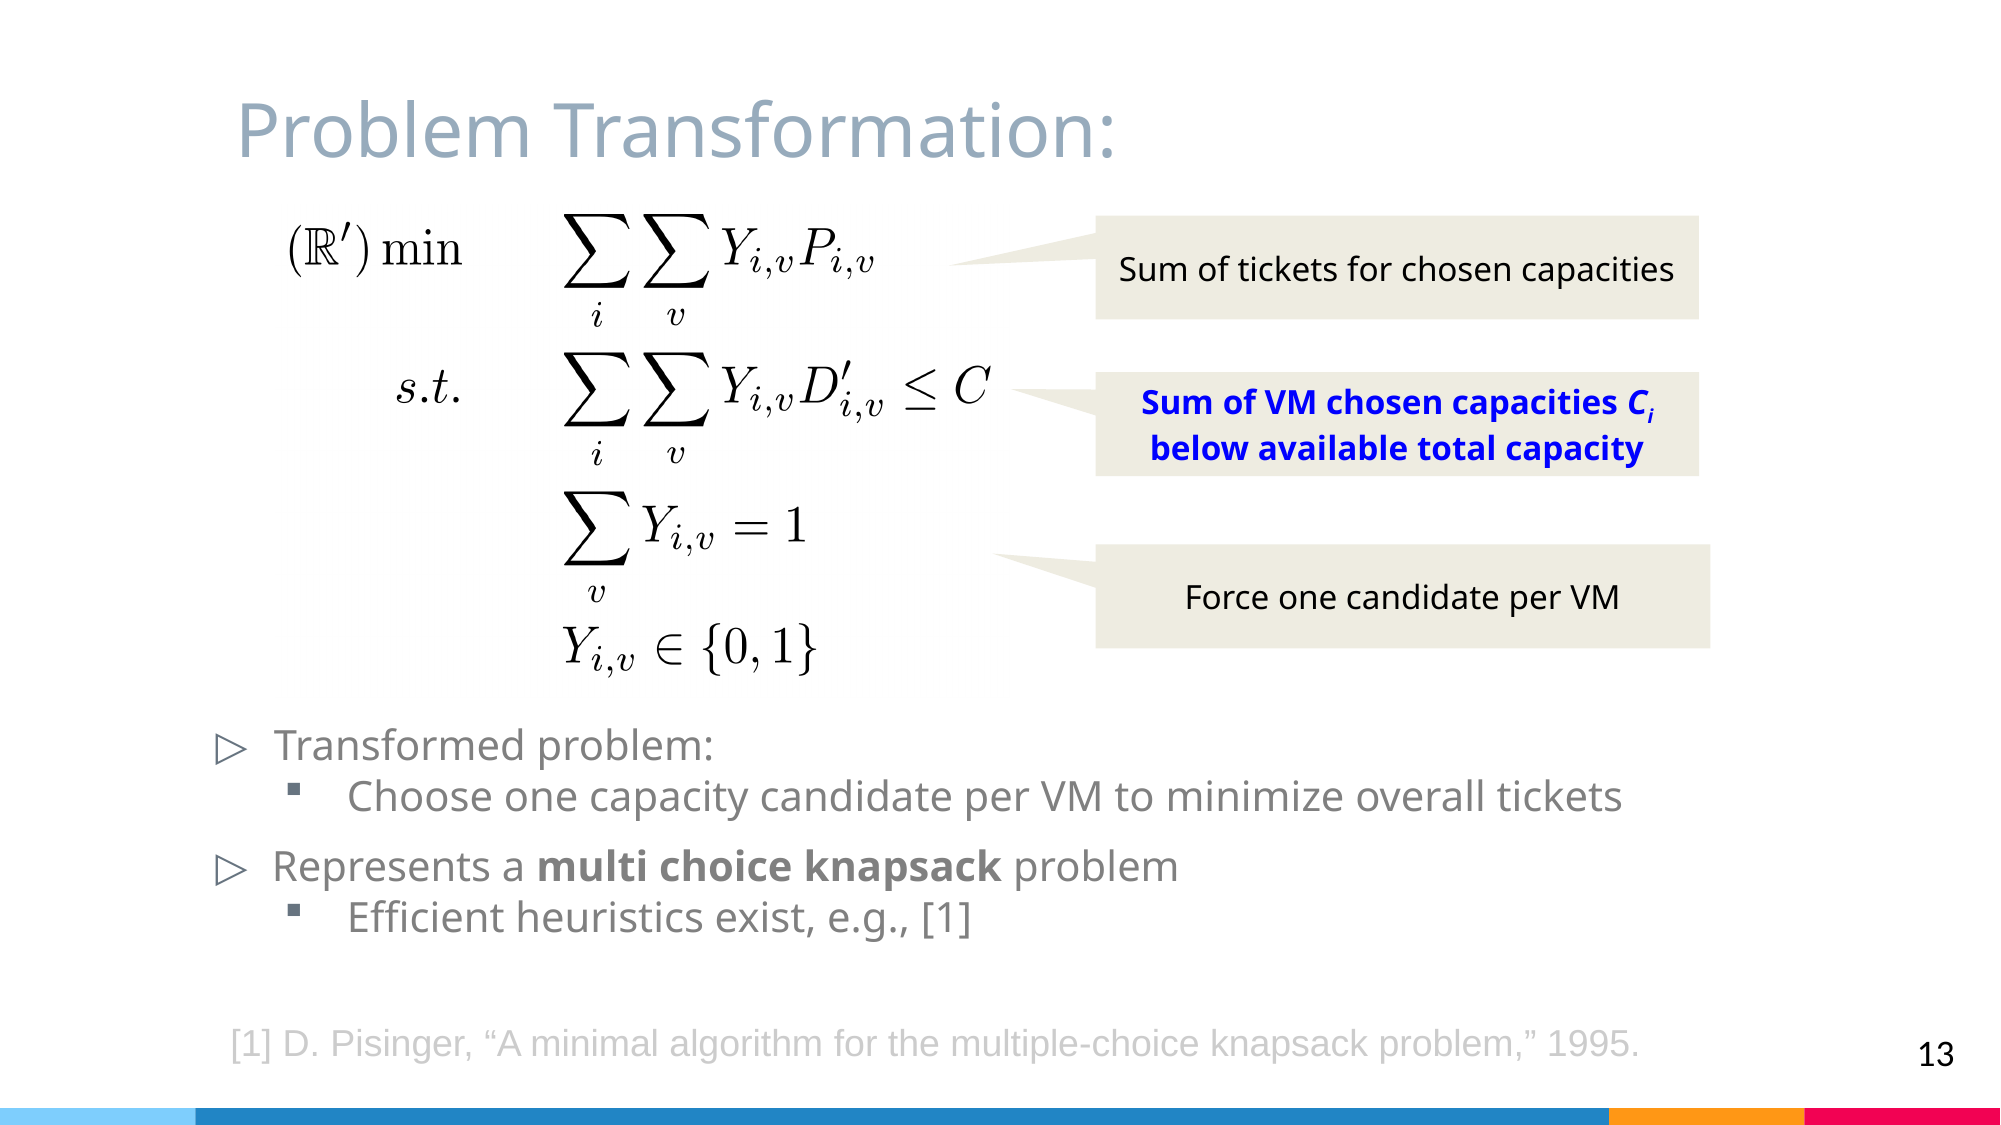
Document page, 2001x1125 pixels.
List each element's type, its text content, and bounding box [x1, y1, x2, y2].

list Transformed problem: Choose one capacity candidate per VM to minimize overall tickets Represents a multi choice knapsack problem Efficient heuristics exist, e.g., [1] [178, 719, 1785, 1071]
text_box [992, 544, 1711, 649]
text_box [948, 215, 1700, 320]
picture [274, 204, 1010, 698]
text_box [1] D. Pisinger, “A minimal algorithm for the multiple-choice knapsack problem,” 1995. [215, 1003, 1785, 1079]
slide_number 13 [1800, 717, 1963, 1125]
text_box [1010, 368, 1700, 480]
text_box Problem Transformation: [220, 0, 1855, 188]
